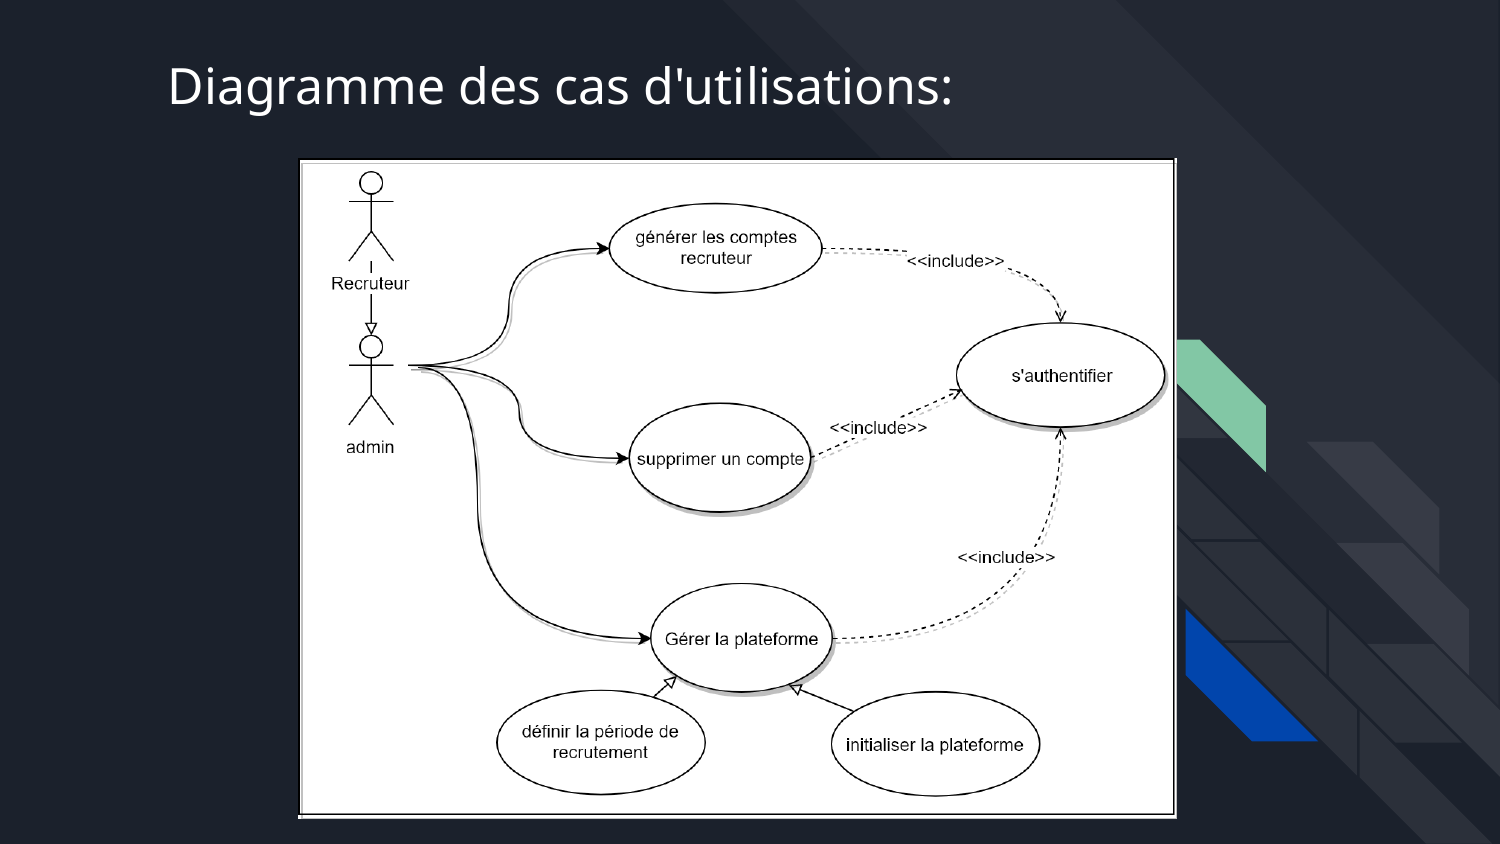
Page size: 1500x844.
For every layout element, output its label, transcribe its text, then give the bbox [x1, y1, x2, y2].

picture [298, 158, 1177, 819]
title Diagramme des cas d'utilisations: [152, 39, 1308, 190]
